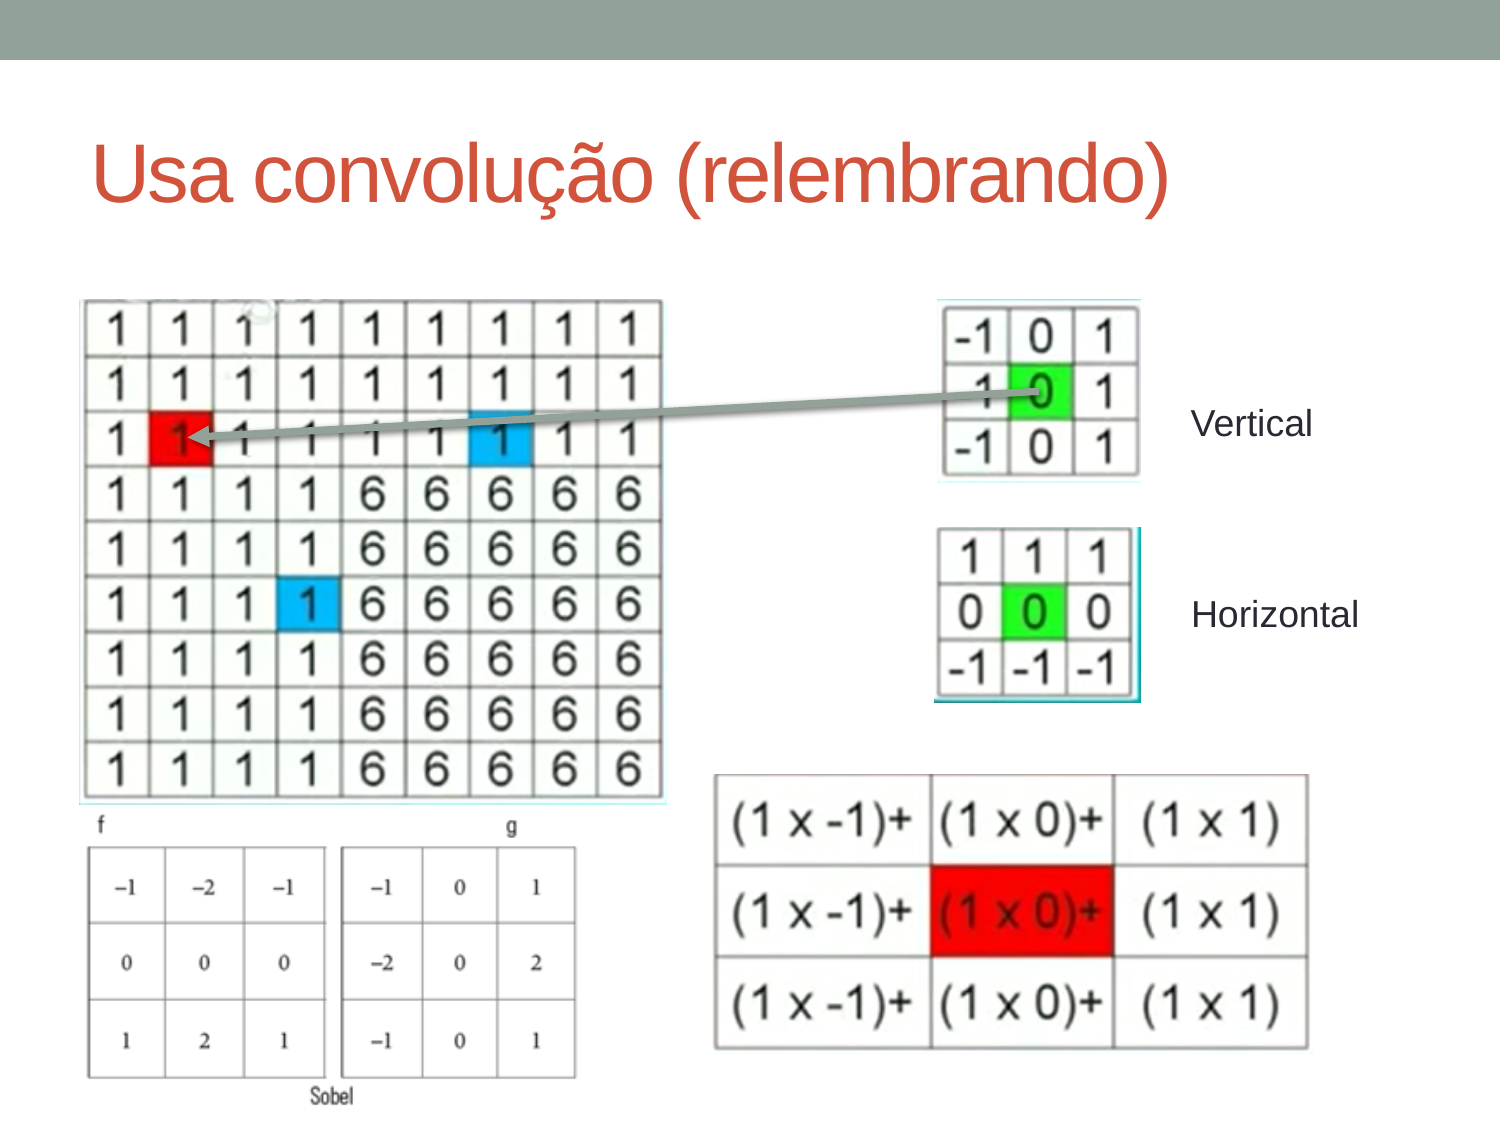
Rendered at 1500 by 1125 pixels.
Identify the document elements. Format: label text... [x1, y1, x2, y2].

title Usa convolução (relembrando) [75, 87, 1425, 250]
picture [934, 527, 1141, 704]
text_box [187, 391, 1040, 438]
picture [712, 774, 1313, 1054]
picture [79, 299, 668, 805]
picture [937, 299, 1141, 483]
text_box Horizontal [1176, 582, 1375, 643]
picture [74, 812, 601, 1119]
picture [497, 438, 501, 455]
text_box Vertical [1175, 391, 1329, 452]
